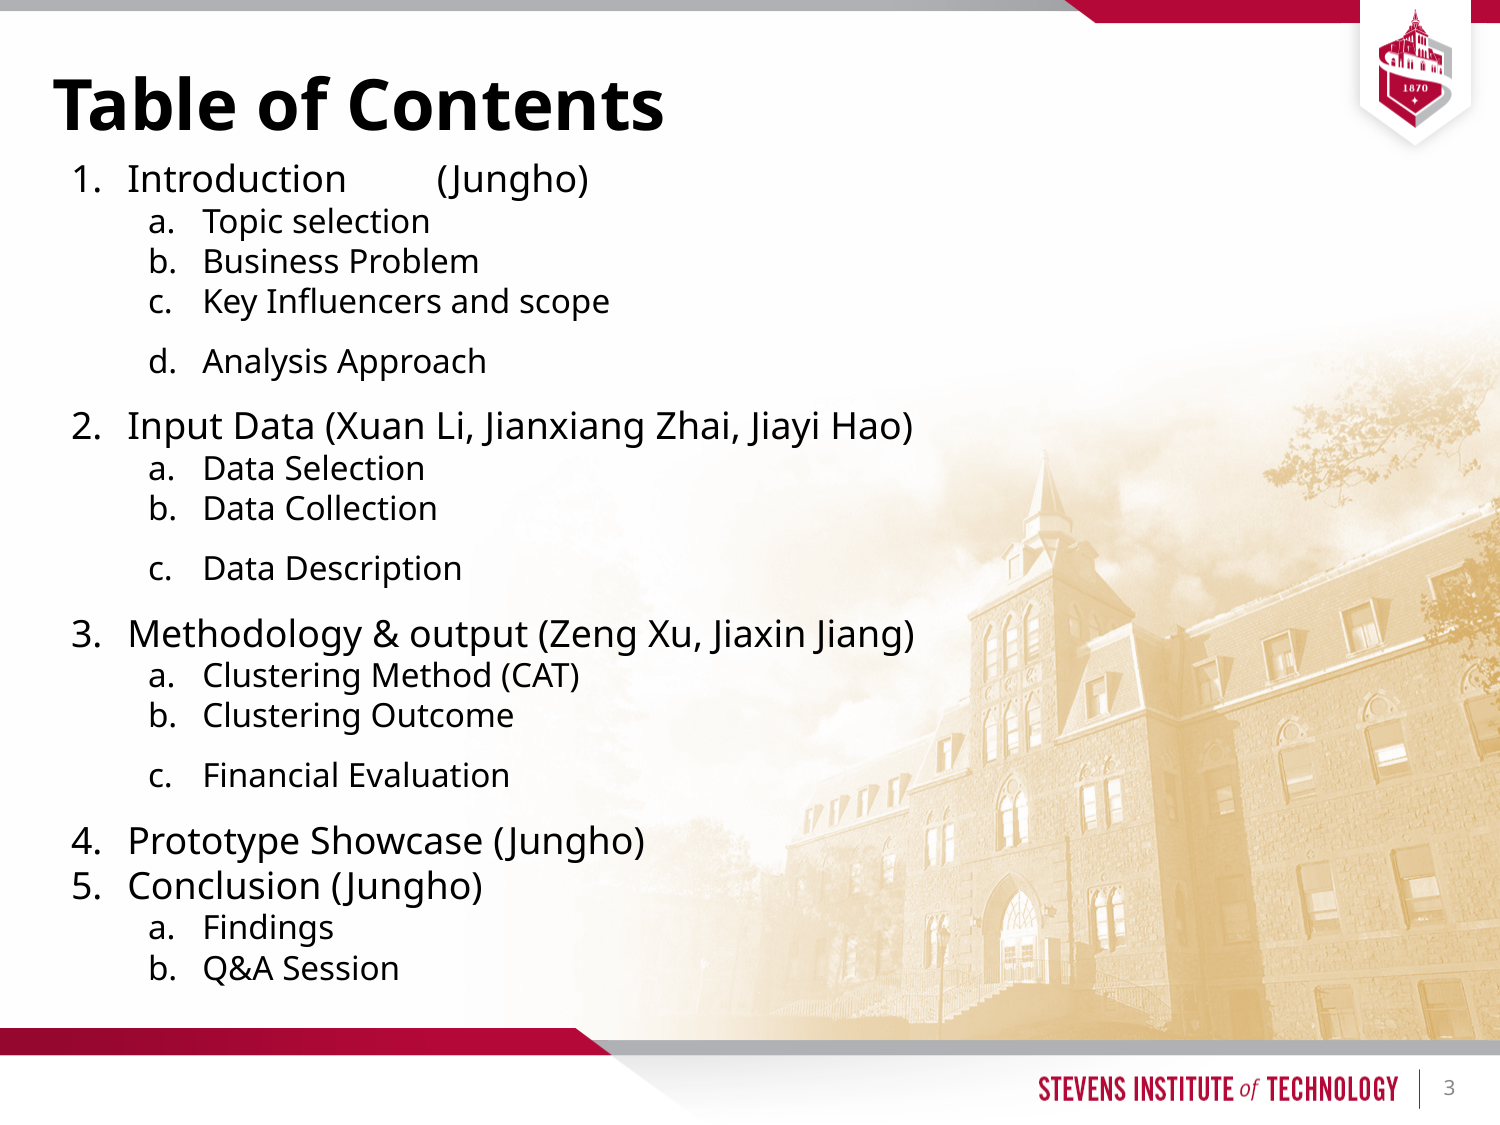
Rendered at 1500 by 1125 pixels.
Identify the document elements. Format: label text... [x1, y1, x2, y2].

list Introduction (Jungho) Topic selection Business Problem Key Influencers and scope Analysis Approach Input Data (Xuan Li, Jianxiang Zhai, Jiayi Hao) Data Selection Data Collection Data Description Methodology & output (Zeng Xu, Jiaxin Jiang) Clustering Method (CAT) Clustering Outcome Financial Evaluation Prototype Showcase (Jungho) Conclusion (Jungho) Findings Q&A Session [37, 140, 1444, 1012]
picture [0, 0, 1500, 1125]
title Table of Contents [37, 45, 1338, 140]
slide_number ‹#› [1428, 1071, 1490, 1108]
